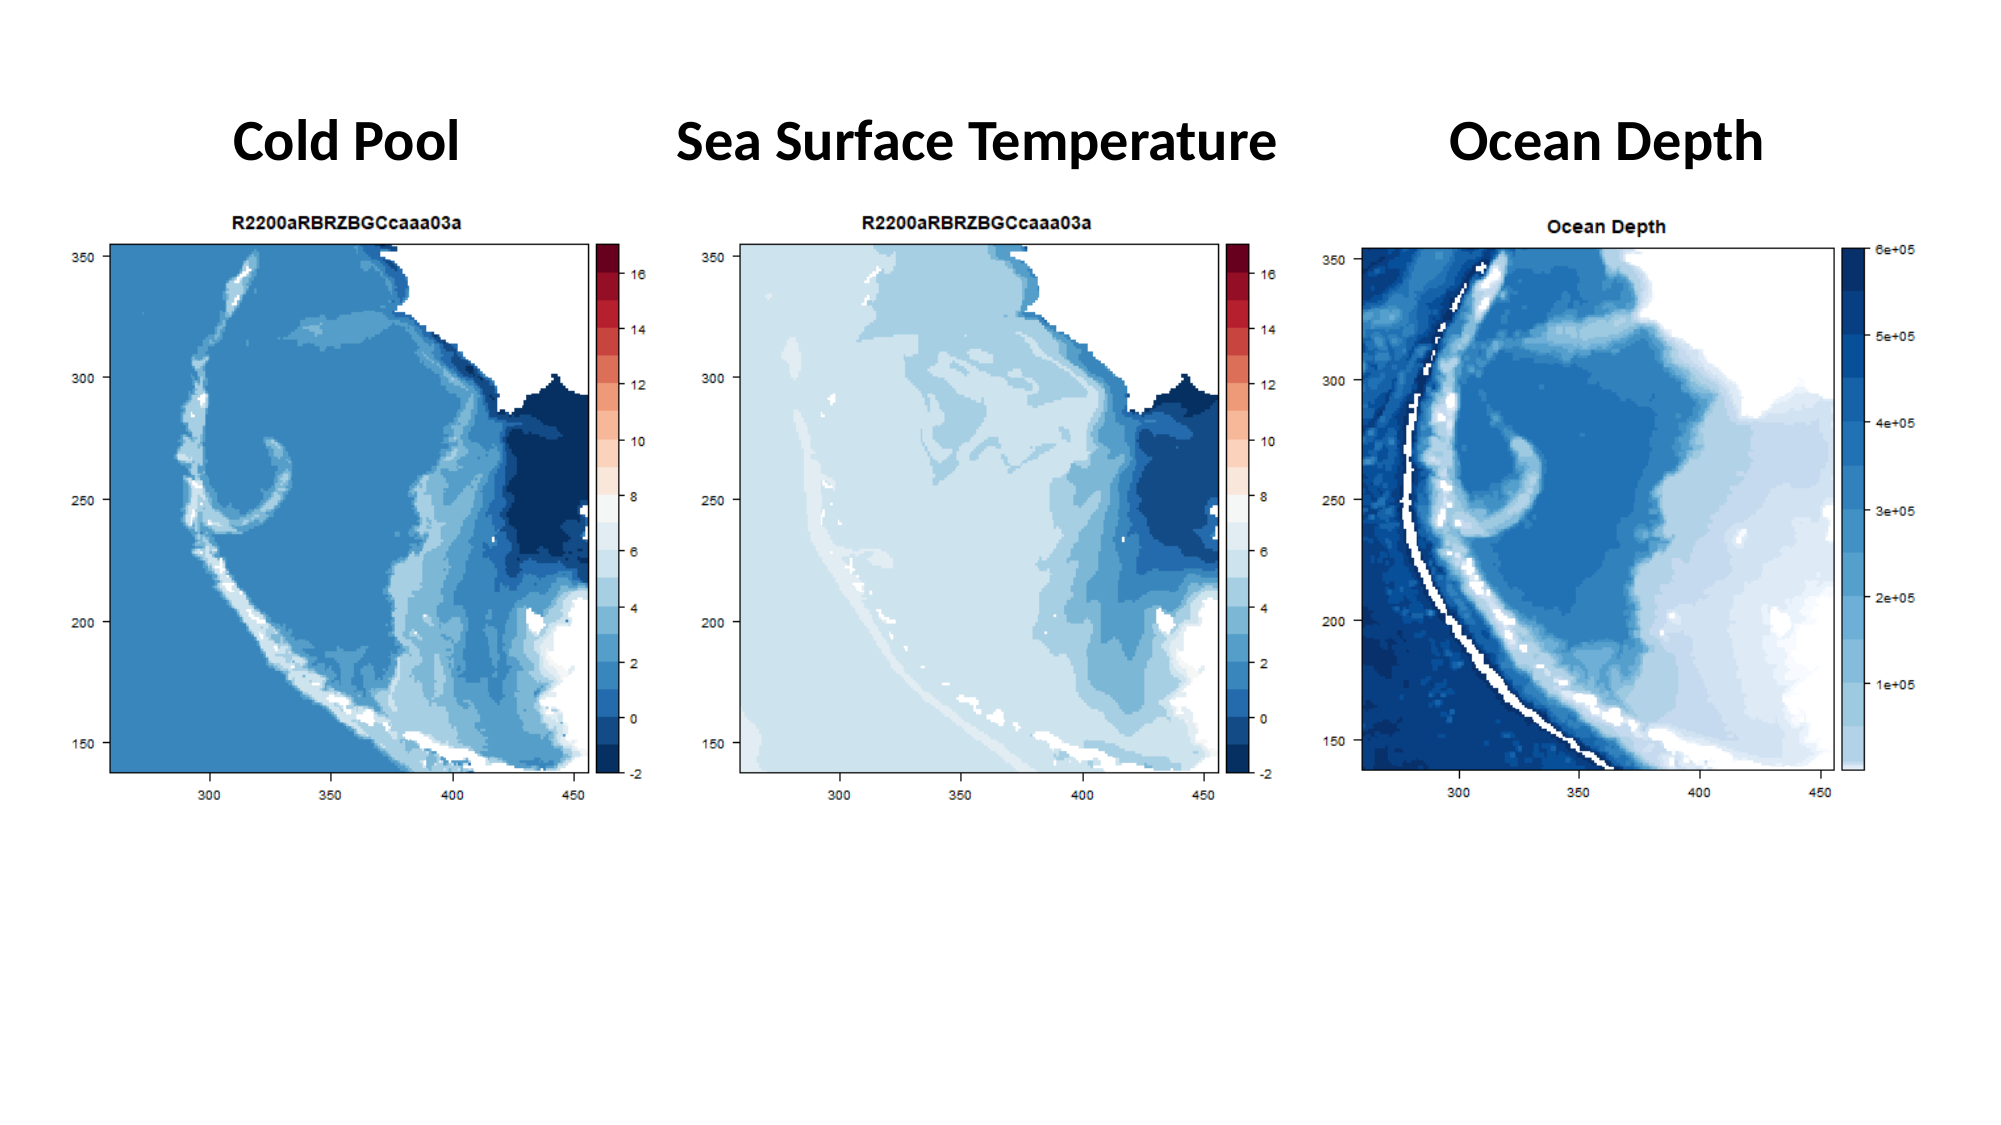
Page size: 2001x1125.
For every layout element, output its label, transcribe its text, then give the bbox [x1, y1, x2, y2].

text_box Cold Pool [183, 94, 511, 180]
text_box Sea Surface Temperature [637, 94, 1317, 180]
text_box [32, 207, 1923, 838]
text_box Ocean Depth [1396, 94, 1818, 180]
